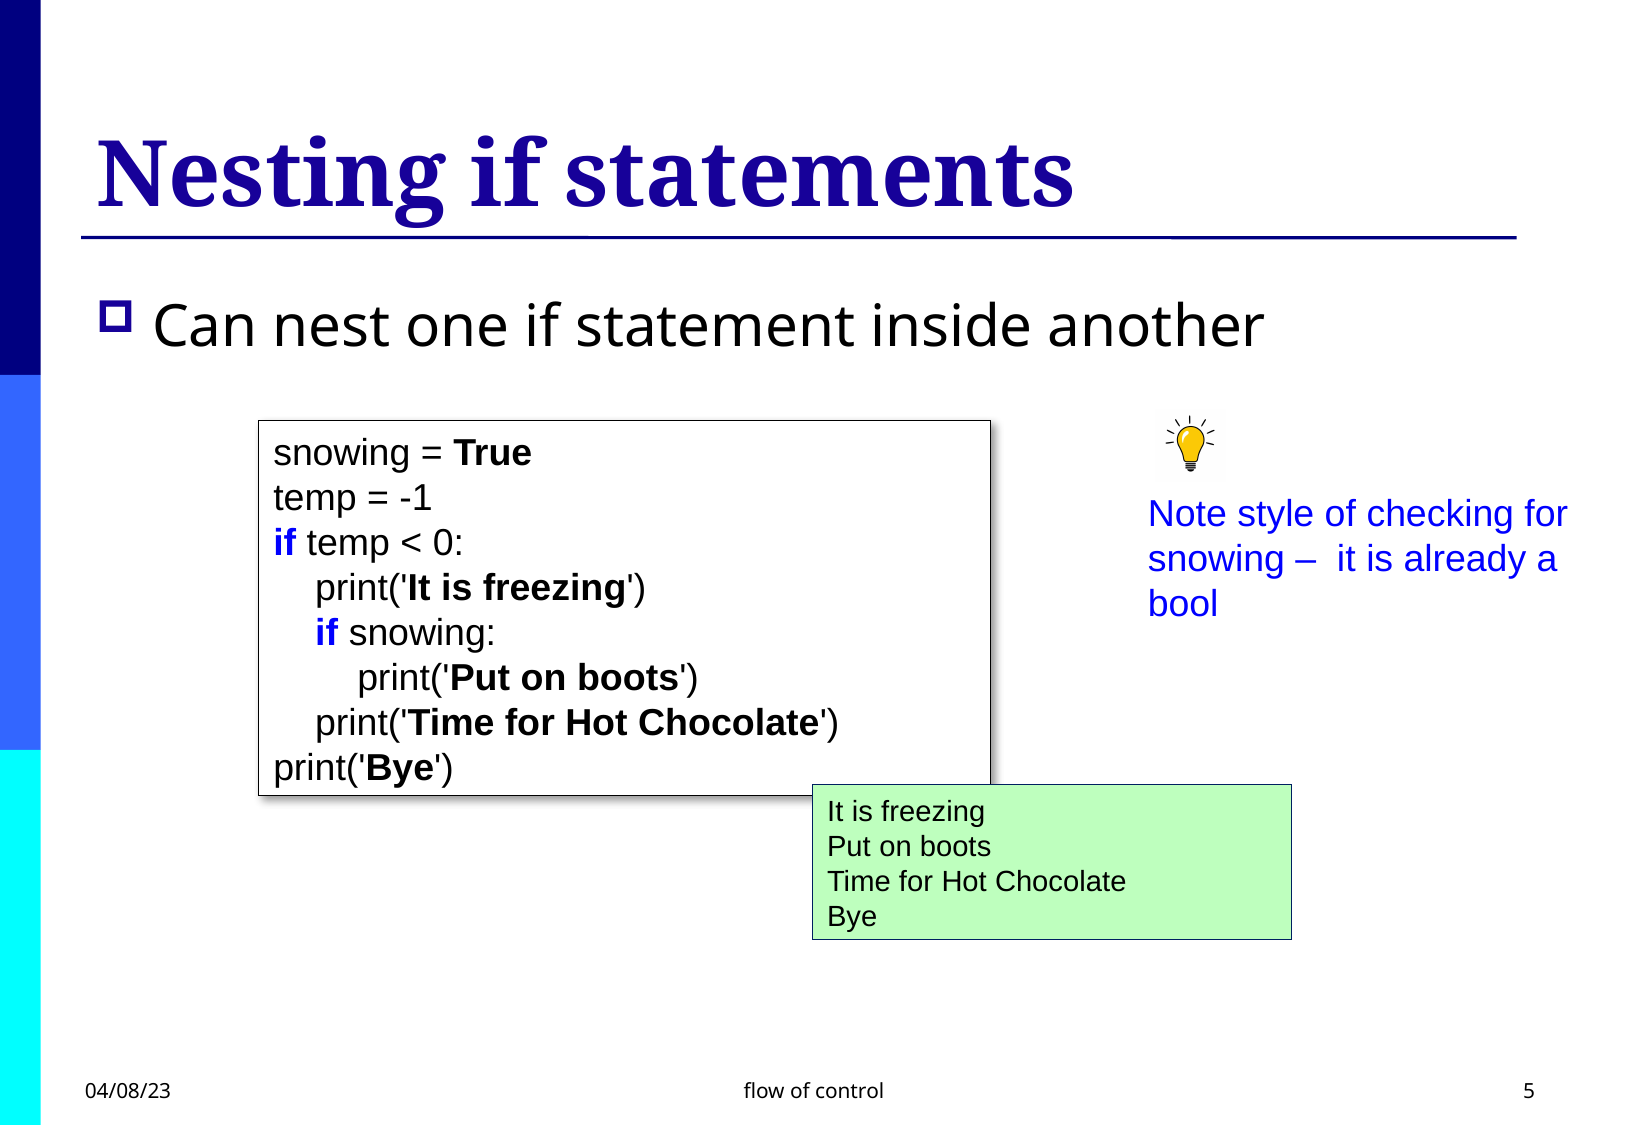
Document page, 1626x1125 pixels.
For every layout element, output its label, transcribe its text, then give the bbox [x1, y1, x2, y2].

text_box It is freezing Put on boots Time for Hot Chocolate Bye [812, 784, 1292, 940]
text_box snowing = True temp = -1 if temp < 0: print('It is freezing') if snowing: print('Put on boots') print('Time for Hot Chocolate') print('Bye') [258, 420, 991, 796]
footer flow of control [556, 1070, 1071, 1125]
title Nesting if statements [81, 45, 1544, 233]
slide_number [70, 1070, 450, 1125]
text_box Note style of checking for snowing – it is already a bool [1133, 481, 1588, 632]
picture [1154, 409, 1226, 483]
list Can nest one if statement inside another [81, 262, 1544, 362]
slide_number 5 [1170, 1070, 1550, 1125]
